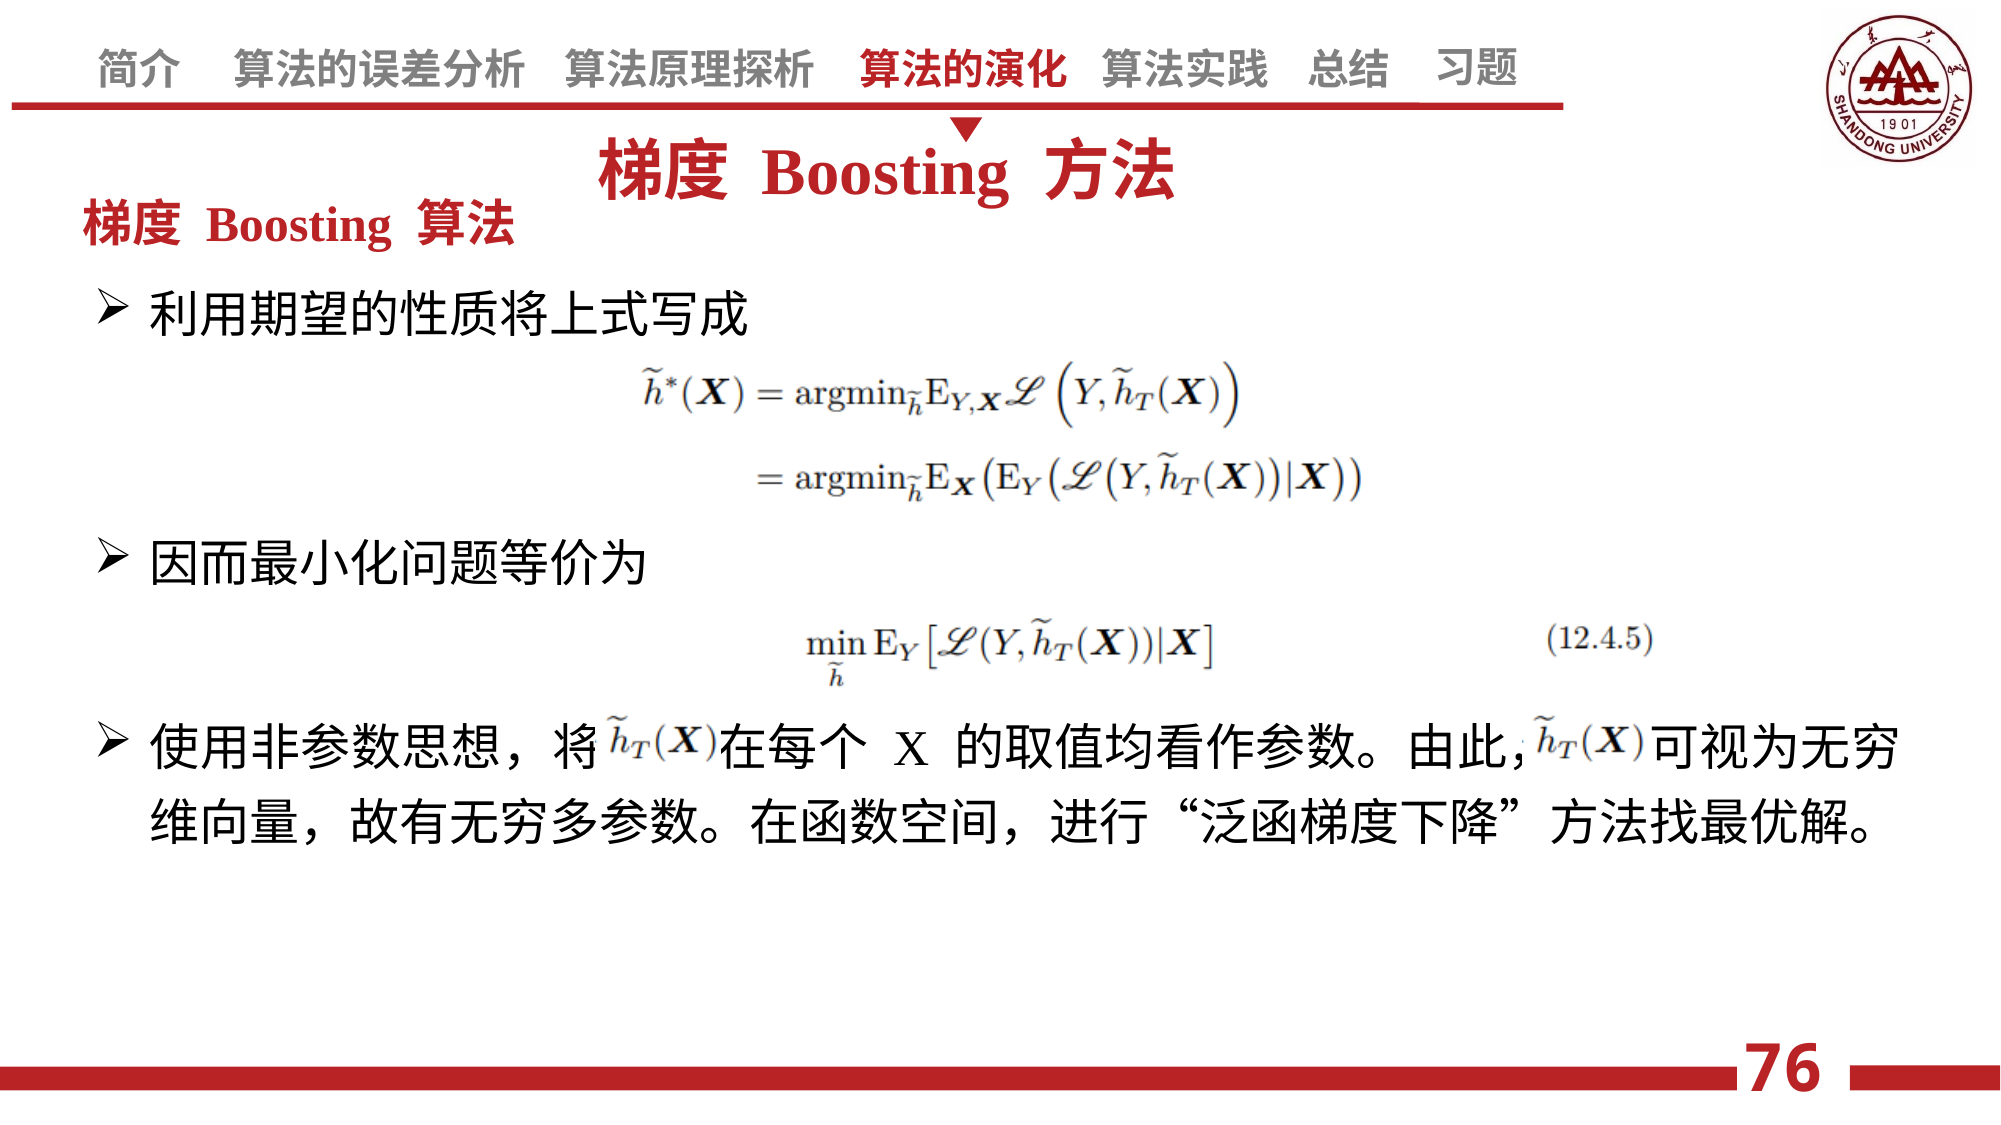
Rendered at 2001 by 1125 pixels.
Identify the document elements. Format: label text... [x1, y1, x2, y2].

picture [1820, 9, 1977, 167]
text_box 使用非参数思想，将 在每个 X 的取值均看作参数。由此， 可视为无穷维向量，故有无穷多参数。在函数空间，进行“泛函梯度下降”方法找最优解。 [78, 693, 1916, 859]
text_box 因而最小化问题等价为 [78, 508, 1916, 599]
picture [627, 343, 1372, 526]
text_box 梯度 Boosting 算法 [67, 183, 1071, 259]
picture [595, 698, 721, 769]
picture [1522, 698, 1648, 769]
text_box 利用期望的性质将上式写成 [78, 260, 1916, 351]
picture [792, 591, 1706, 695]
text_box 梯度 Boosting 方法 [582, 120, 1585, 260]
